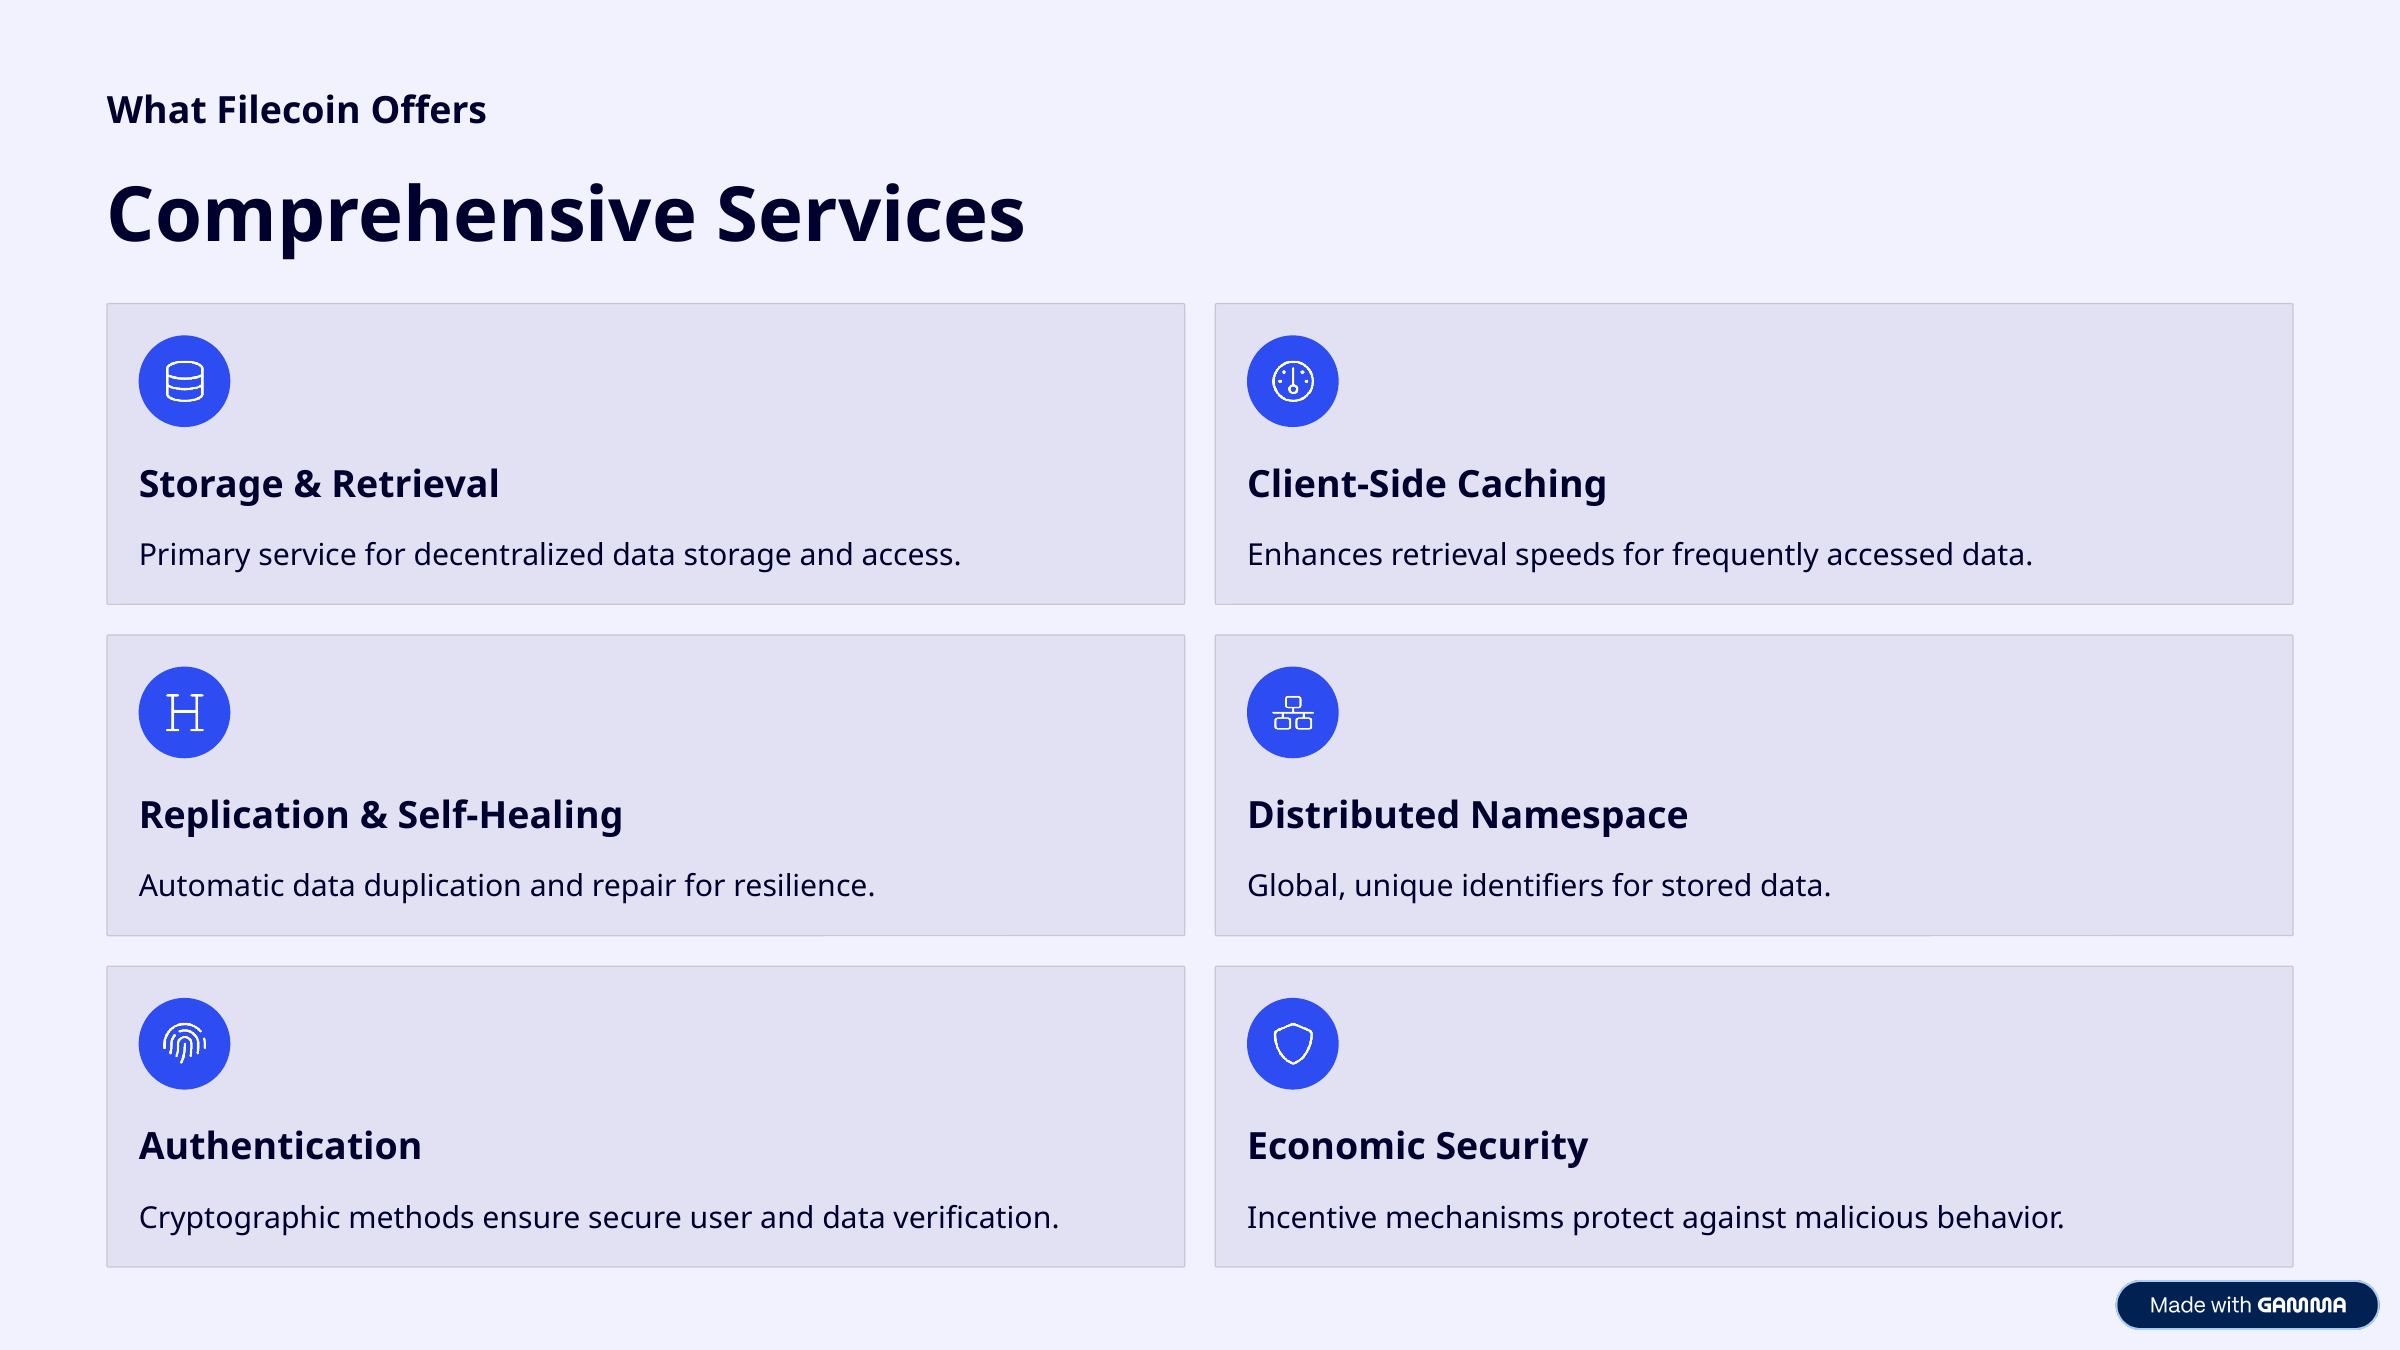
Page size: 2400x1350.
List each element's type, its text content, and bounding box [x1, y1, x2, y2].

text_box Distributed Namespace [1247, 788, 1686, 837]
picture [163, 355, 206, 407]
text_box [106, 303, 1185, 605]
text_box [1215, 303, 2294, 605]
text_box [1215, 634, 2294, 936]
picture [1272, 355, 1314, 407]
text_box [138, 666, 231, 759]
picture [163, 686, 206, 739]
picture [1272, 1017, 1314, 1070]
text_box Enhances retrieval speeds for frequently accessed data. [1247, 523, 2262, 573]
text_box Automatic data duplication and repair for resilience. [138, 855, 1153, 904]
text_box [138, 335, 231, 428]
text_box [1247, 997, 1339, 1090]
text_box What Filecoin Offers [106, 84, 489, 132]
text_box Economic Security [1247, 1120, 1629, 1168]
text_box Comprehensive Services [106, 162, 1043, 258]
picture [2106, 1271, 2389, 1339]
text_box Authentication [138, 1120, 521, 1168]
text_box Replication & Self-Healing [138, 788, 624, 837]
text_box [138, 997, 231, 1090]
text_box [1247, 335, 1339, 428]
text_box [106, 966, 1185, 1267]
text_box [106, 634, 1185, 936]
text_box Cryptographic methods ensure secure user and data verification. [138, 1186, 1153, 1236]
text_box Storage & Retrieval [138, 457, 521, 506]
text_box Incentive mechanisms protect against malicious behavior. [1247, 1186, 2262, 1236]
text_box Primary service for decentralized data storage and access. [138, 523, 1153, 573]
picture [163, 1017, 206, 1070]
picture [1272, 686, 1314, 739]
text_box Global, unique identifiers for stored data. [1247, 855, 2262, 904]
text_box Client-Side Caching [1247, 457, 1629, 506]
text_box [1247, 666, 1339, 759]
text_box [1215, 966, 2294, 1267]
